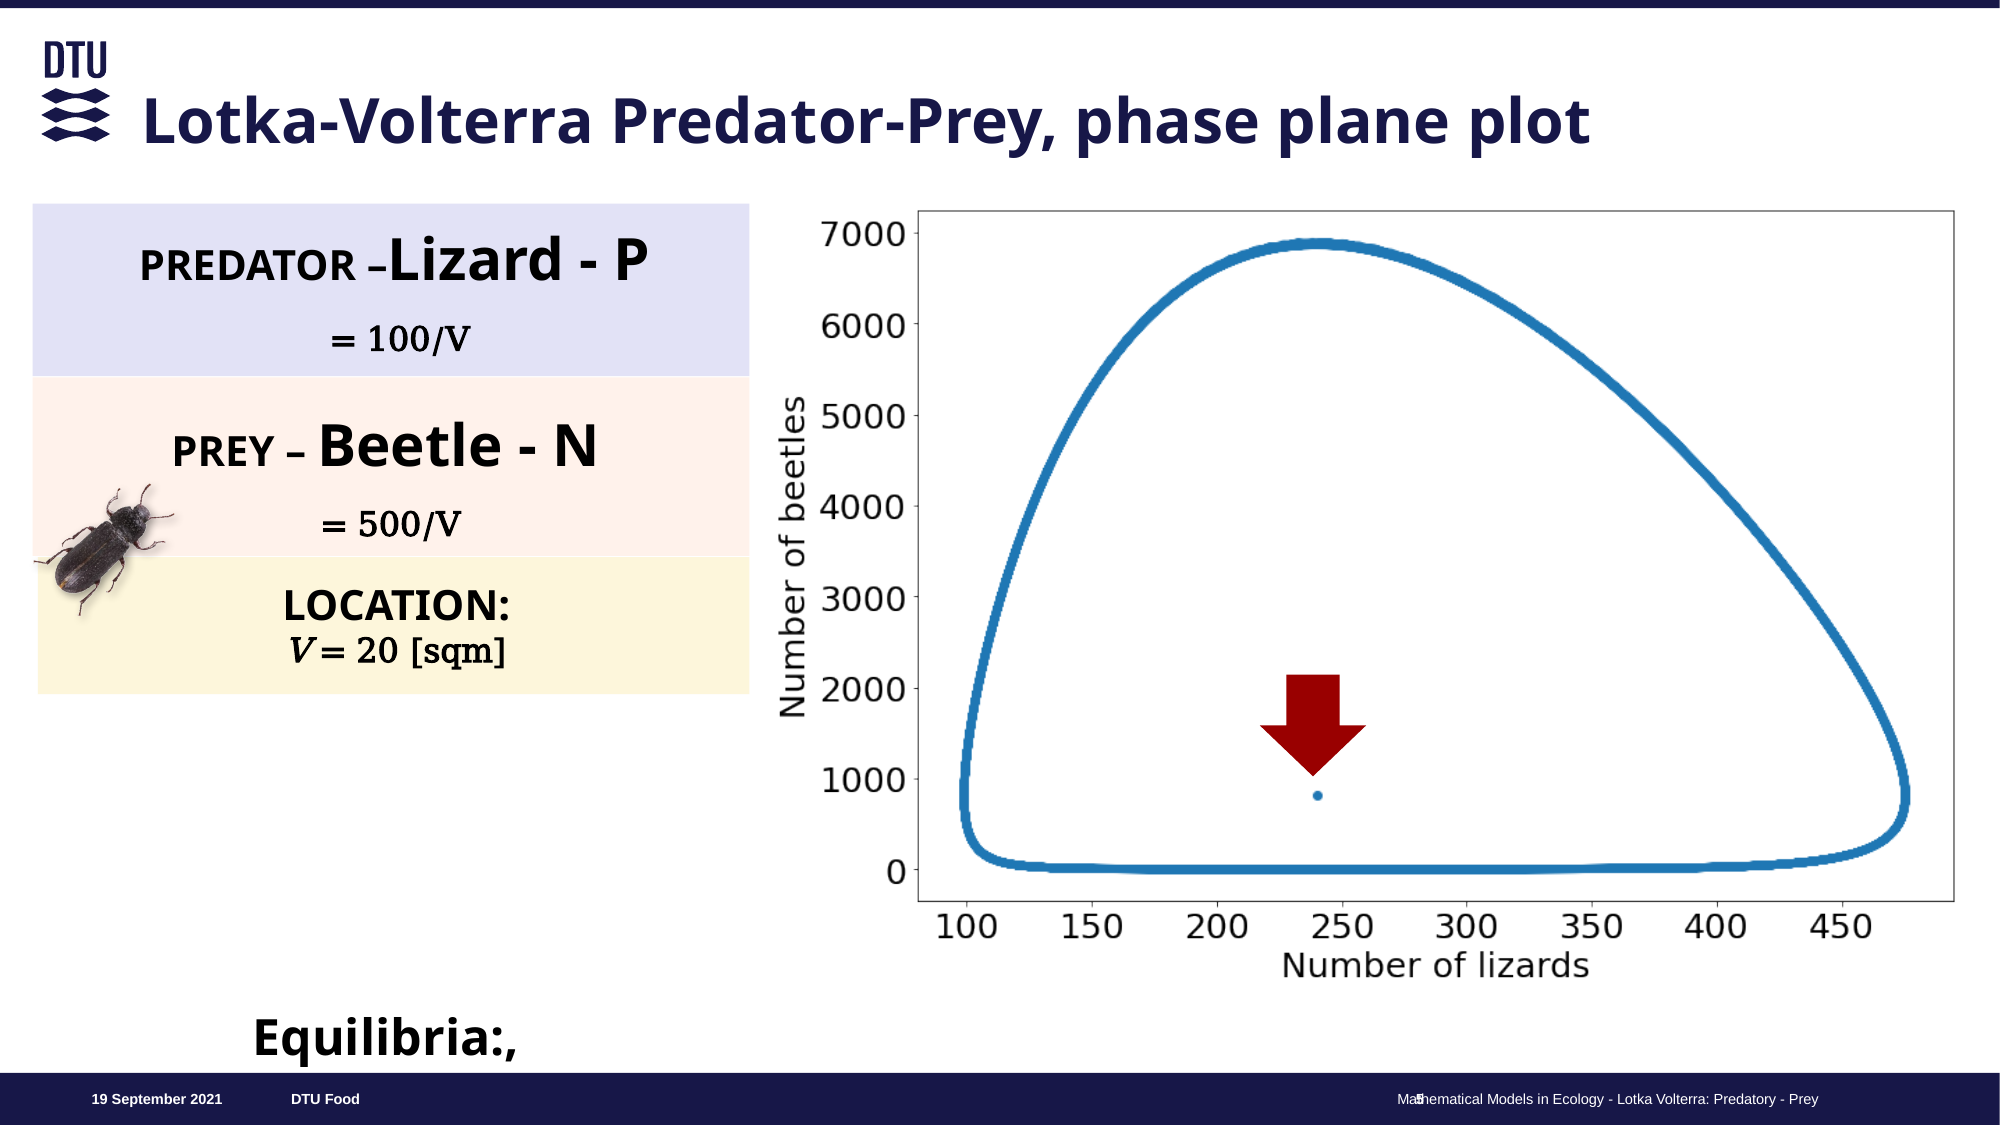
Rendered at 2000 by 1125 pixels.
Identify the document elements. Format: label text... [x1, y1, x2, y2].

title Lotka-Volterra Predator-Prey, phase plane plot [141, 59, 1733, 157]
picture [12, 443, 211, 641]
text_box LOCATION: V = 20 [sqm] [167, 571, 626, 677]
text_box 5 [1415, 1072, 1469, 1125]
text_box [32, 377, 750, 556]
text_box [32, 203, 750, 377]
picture [770, 201, 1962, 993]
text_box [37, 557, 750, 695]
